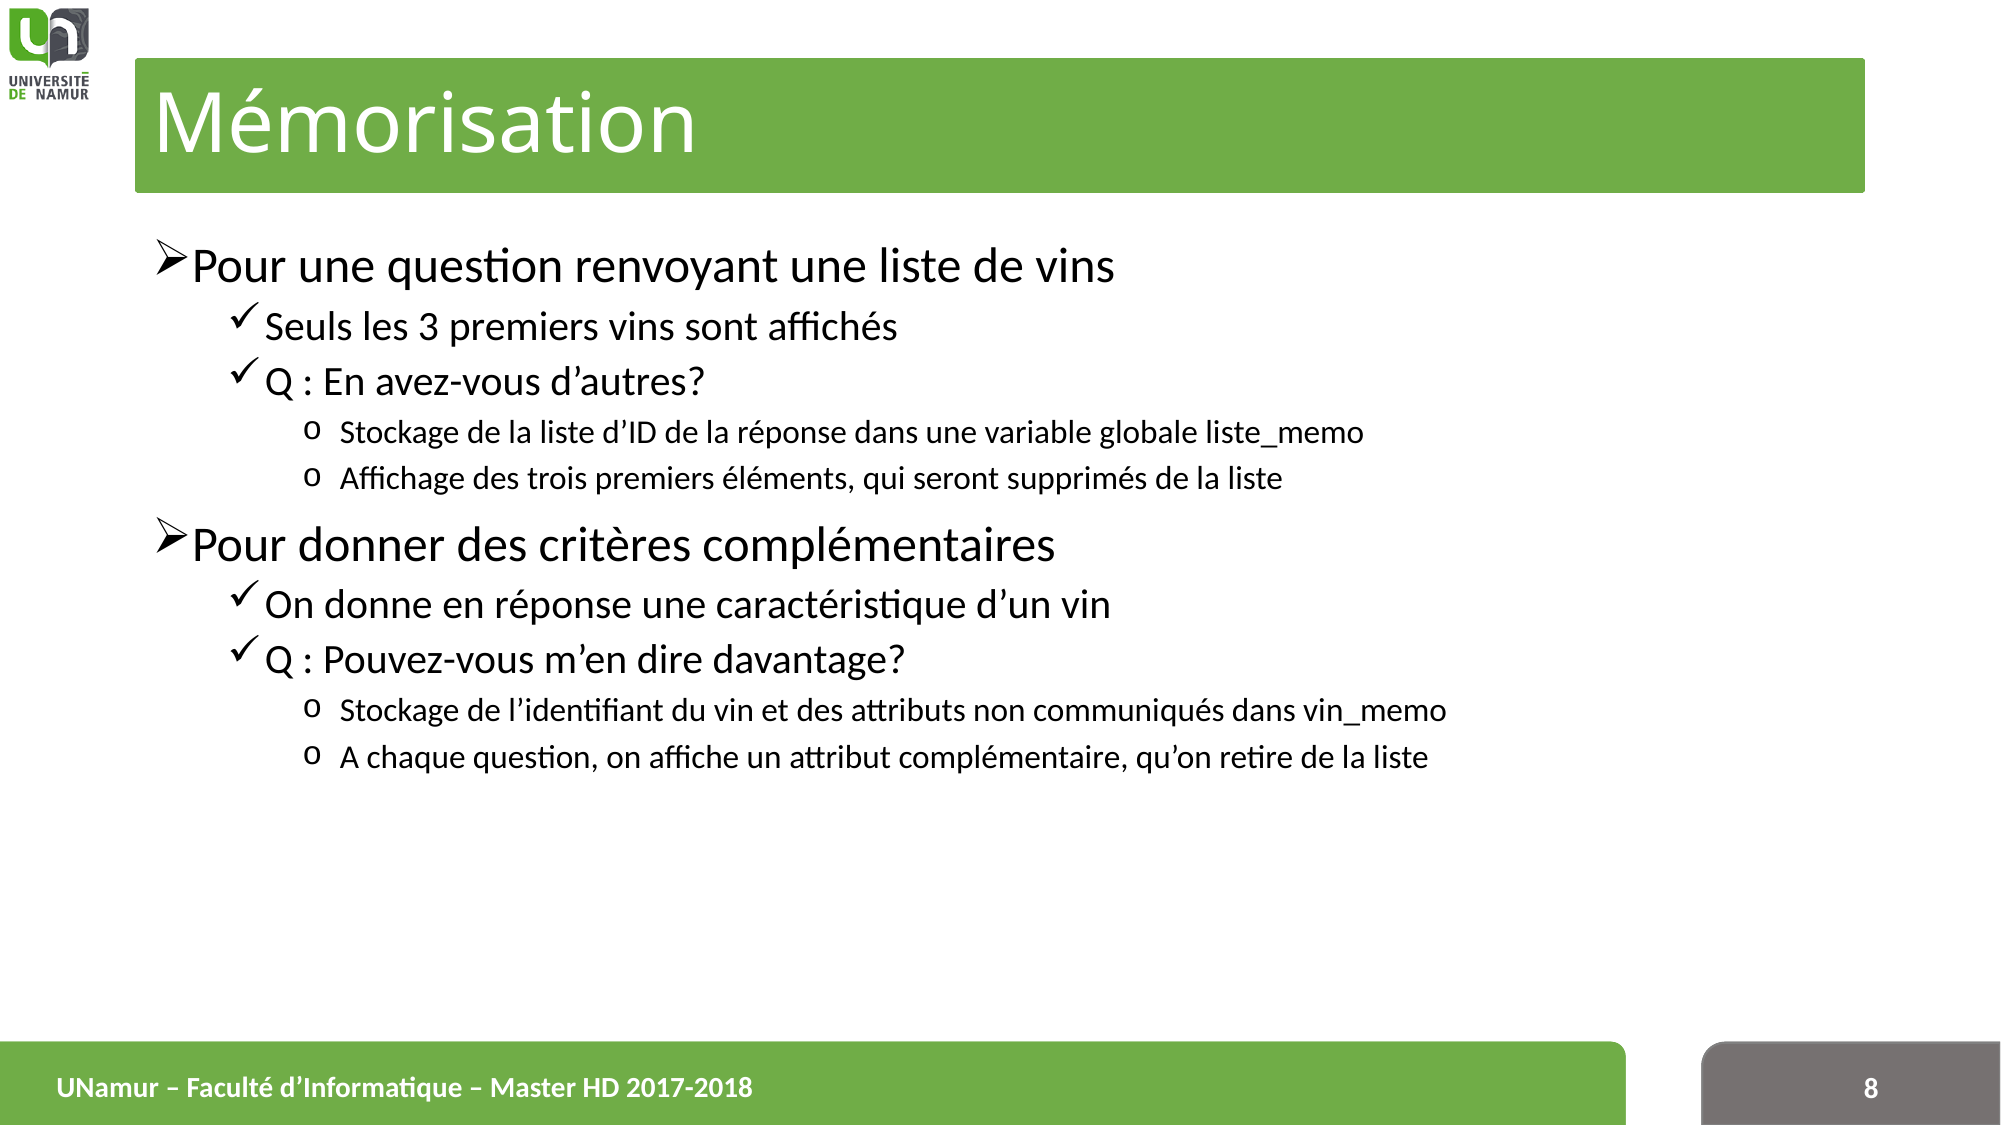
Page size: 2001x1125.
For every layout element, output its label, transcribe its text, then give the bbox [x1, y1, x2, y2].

list Pour une question renvoyant une liste de vins Seuls les 3 premiers vins sont affichés Q : En avez-vous d’autres? Stockage de la liste d’ID de la réponse dans une variable globale liste_memo Affichage des trois premiers éléments, qui seront supprimés de la liste Pour donner des critères complémentaires On donne en réponse une caractéristique d’un vin Q : Pouvez-vous m’en dire davantage? Stockage de l’identifiant du vin et des attributs non communiqués dans vin_memo A chaque question, on affiche un attribut complémentaire, qu’on retire de la liste [137, 232, 1863, 993]
picture [0, 0, 97, 108]
footer UNamur – Faculté d’Informatique – Master HD 2017-2018 [41, 1061, 1667, 1122]
title Mémorisation [135, 58, 1865, 193]
